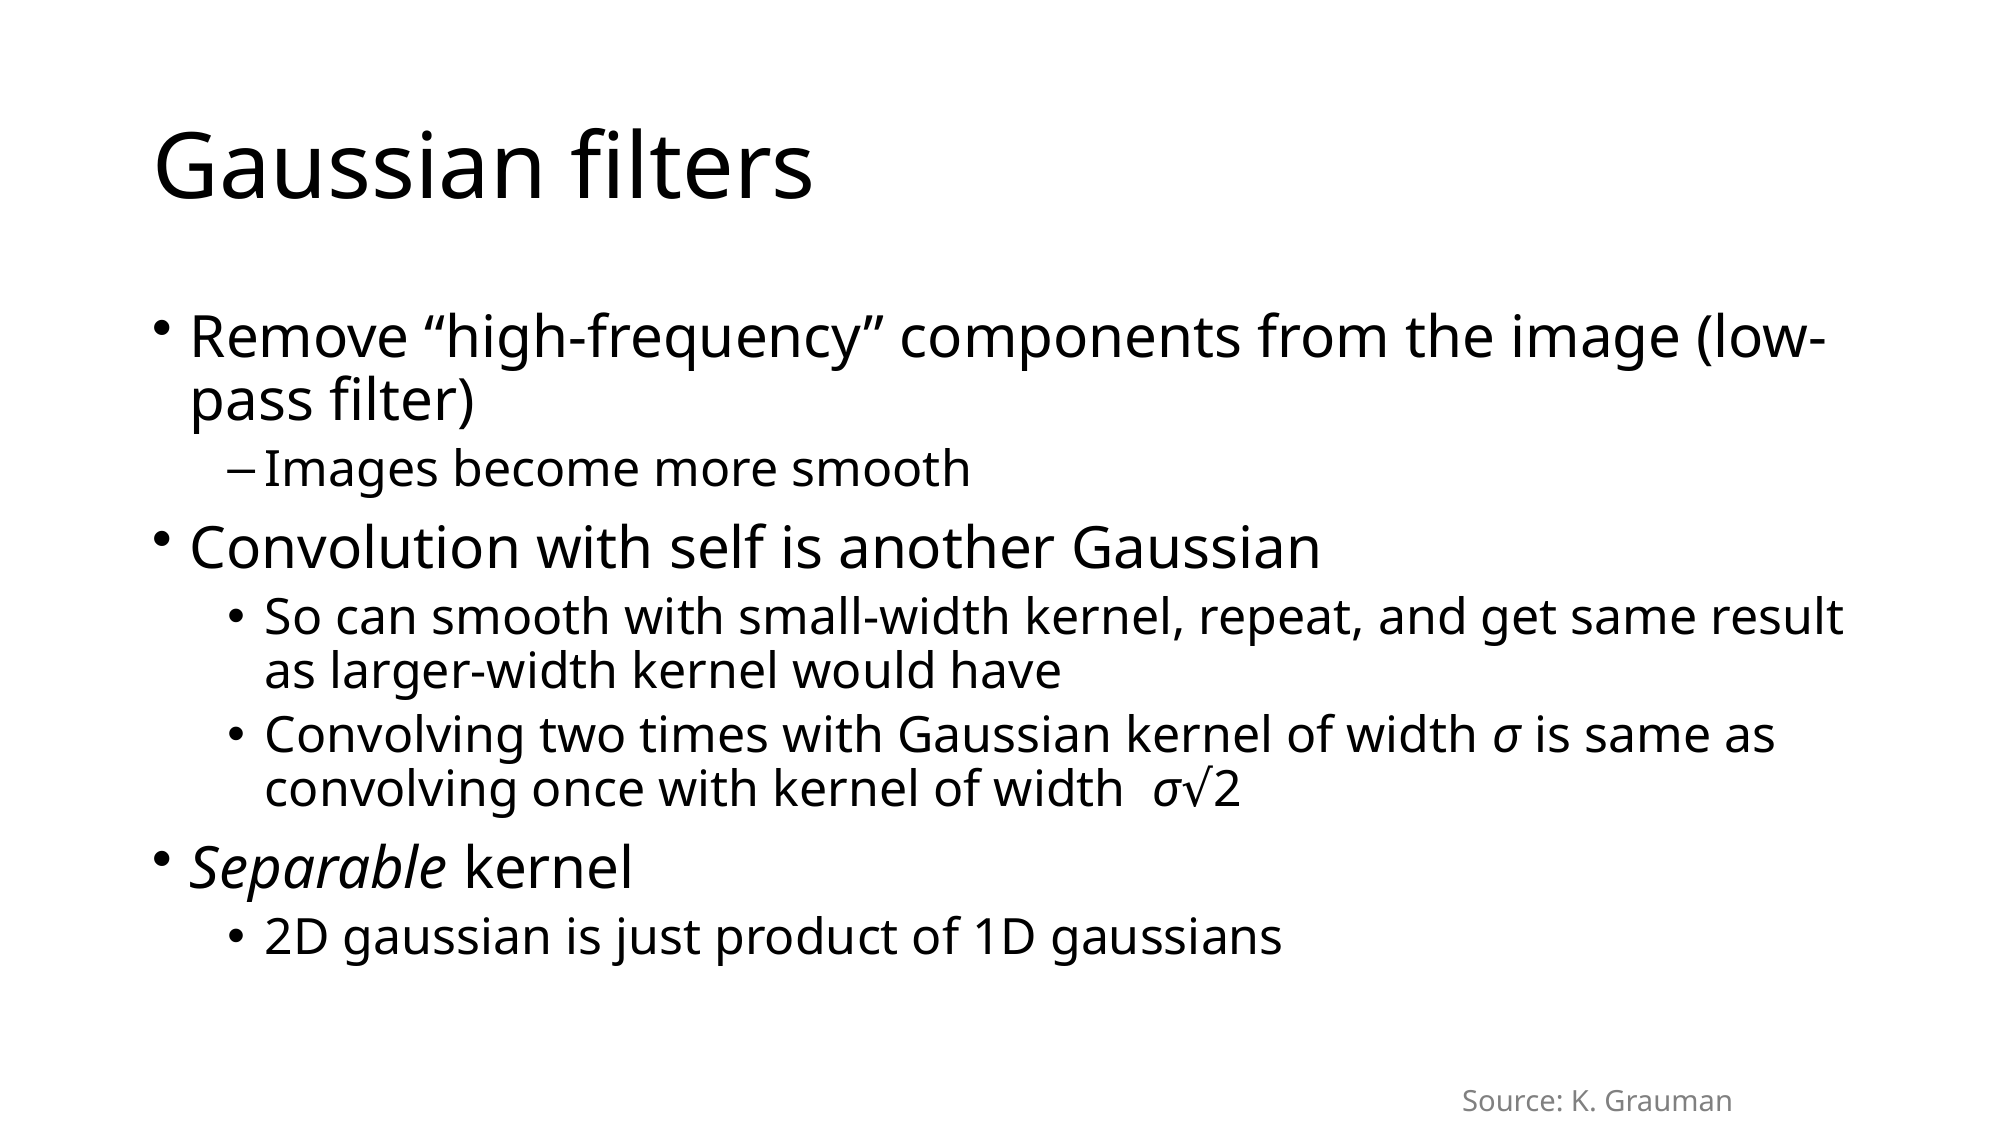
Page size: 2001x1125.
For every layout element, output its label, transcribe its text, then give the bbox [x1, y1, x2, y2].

list Remove “high-frequency” components from the image (low-pass filter) Images become more smooth Convolution with self is another Gaussian So can smooth with small-width kernel, repeat, and get same result as larger-width kernel would have Convolving two times with Gaussian kernel of width σ is same as convolving once with kernel of width σ√2 Separable kernel 2D gaussian is just product of 1D gaussians [137, 299, 1863, 1014]
title Gaussian filters [137, 59, 1863, 278]
text_box Source: K. Grauman [1447, 1074, 1748, 1125]
